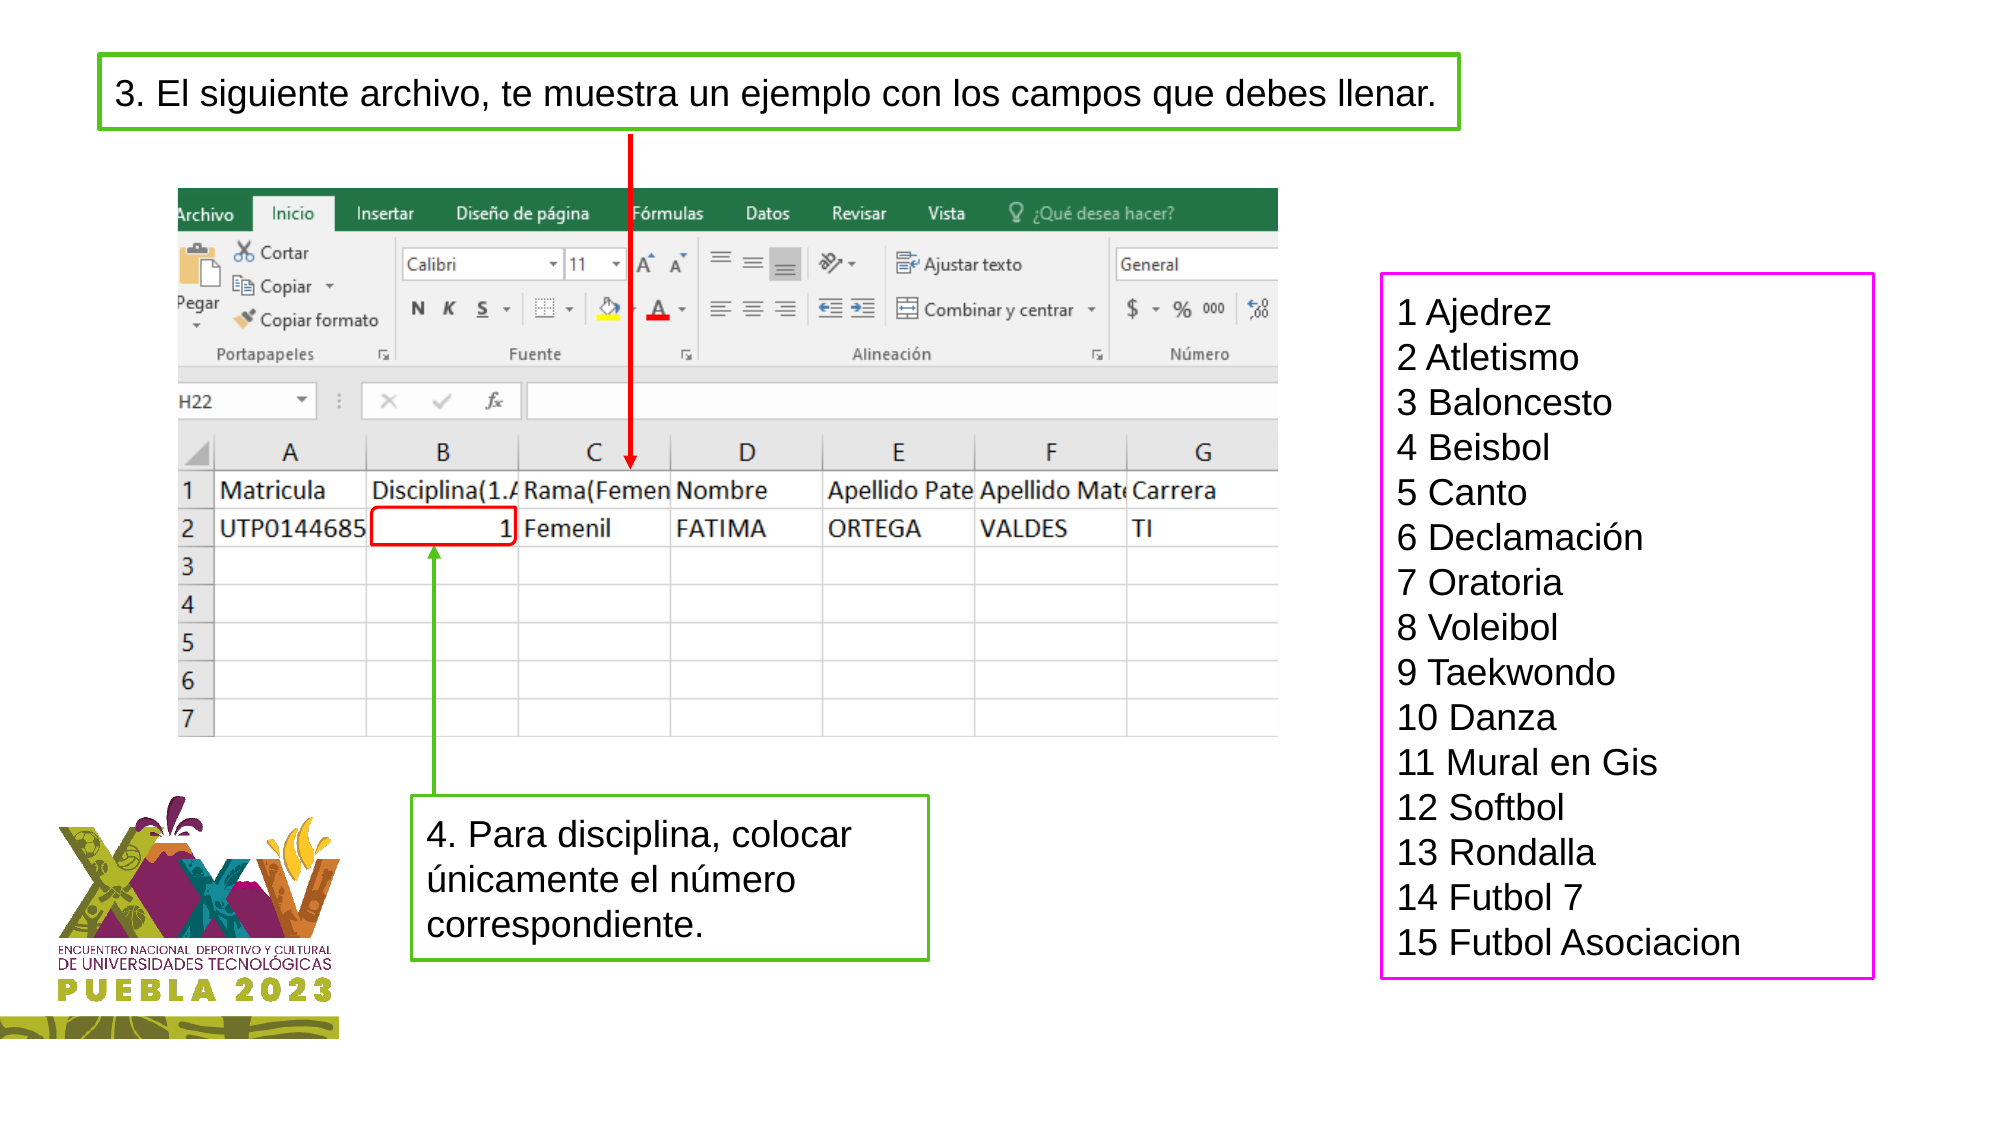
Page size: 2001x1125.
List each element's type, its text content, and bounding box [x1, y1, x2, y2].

text_box 3. El siguiente archivo, te muestra un ejemplo con los campos que debes llenar. [99, 54, 1459, 130]
text_box 4. Para disciplina, colocar únicamente el número correspondiente. [411, 795, 929, 961]
text_box 1 Ajedrez 2 Atletismo 3 Baloncesto 4 Beisbol 5 Canto 6 Declamación 7 Oratoria 8 Voleibol 9 Taekwondo 10 Danza 11 Mural en Gis 12 Softbol 13 Rondalla 14 Futbol 7 15 Futbol Asociacion [1381, 273, 1874, 979]
picture [177, 188, 1279, 737]
picture [0, 779, 363, 1039]
